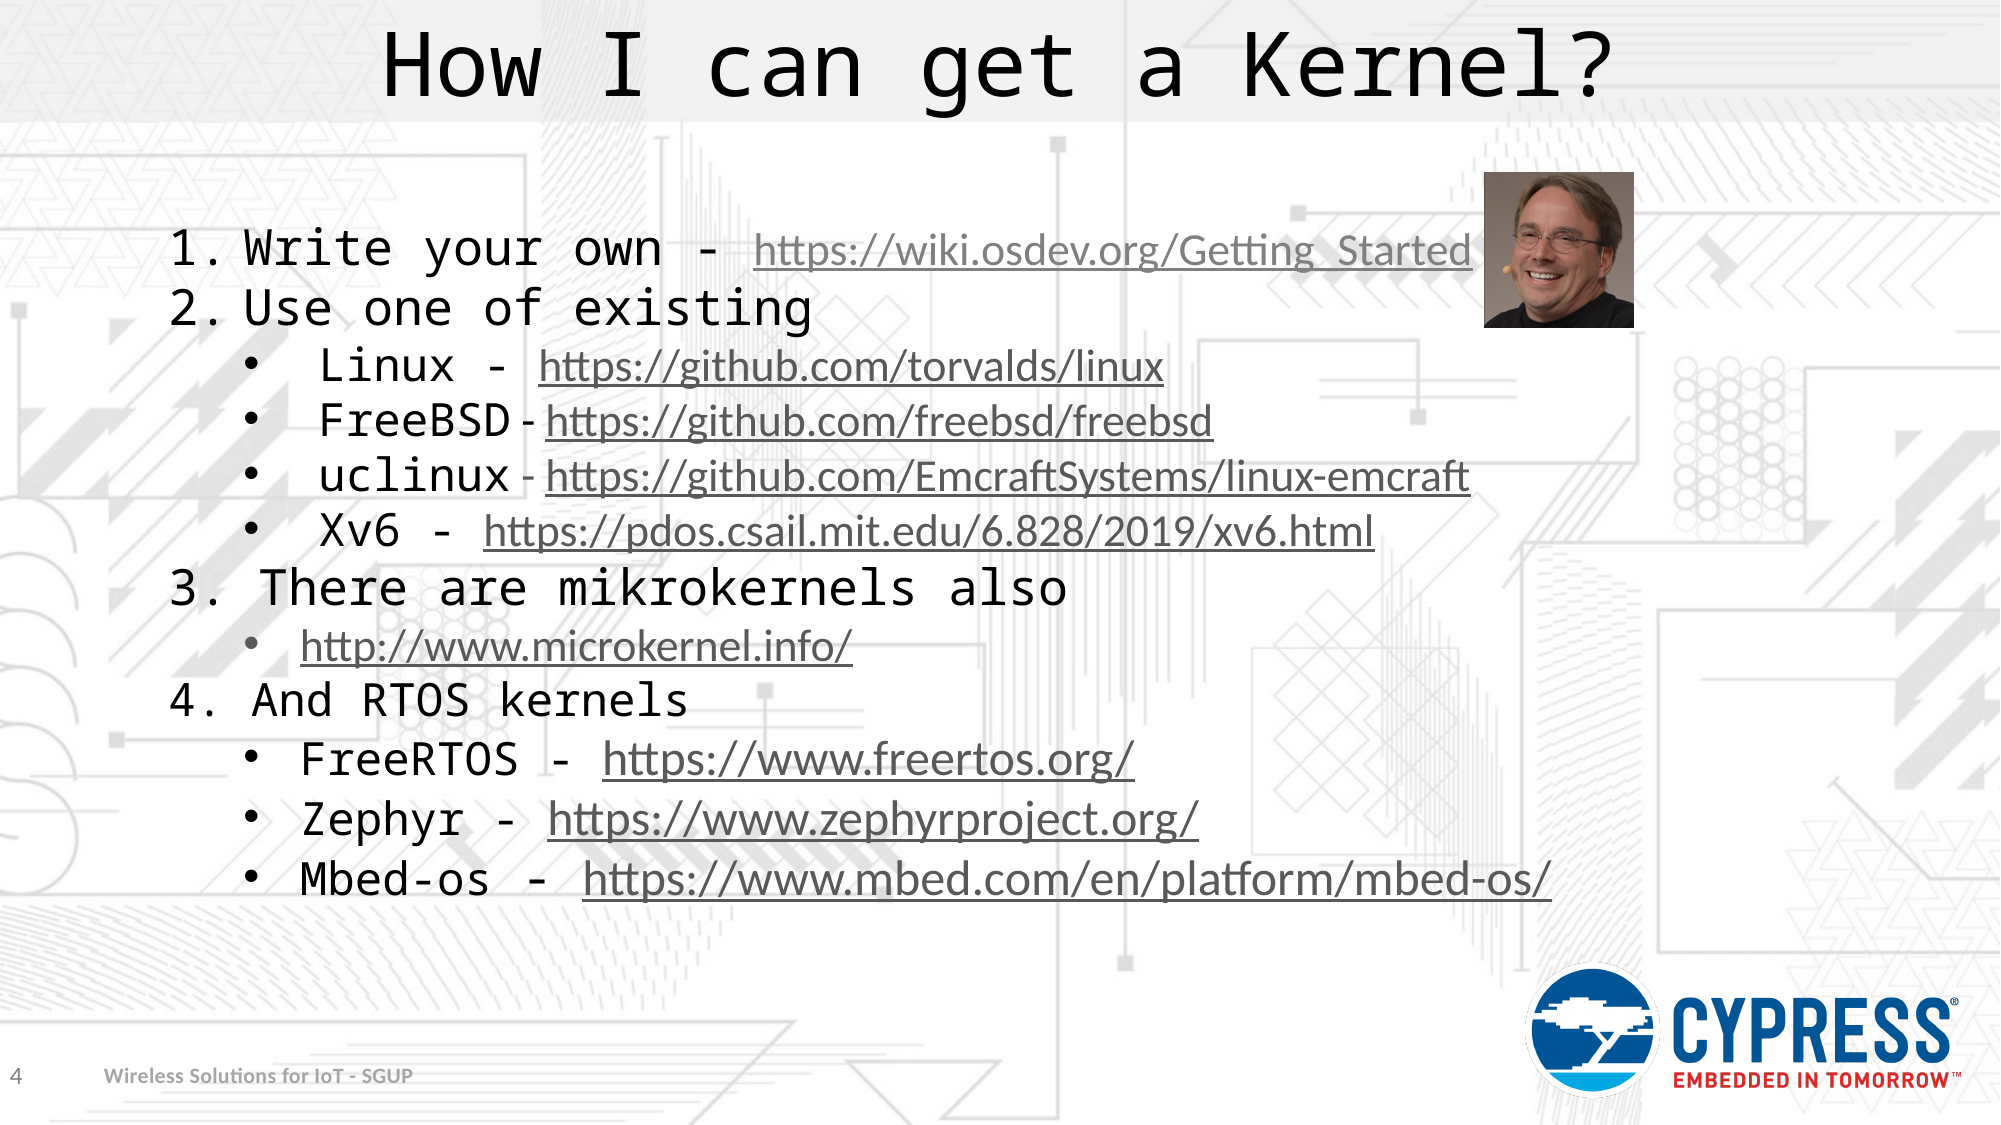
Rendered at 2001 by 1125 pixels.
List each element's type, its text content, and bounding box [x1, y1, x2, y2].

picture [0, 123, 2000, 1125]
text_box How I can get a Kernel? [0, 0, 2000, 123]
text_box Write your own - https://wiki.osdev.org/Getting_Started Use one of existing Linux - https://github.com/torvalds/linux FreeBSD - https://github.com/freebsd/freebsd uclinux - https://github.com/EmcraftSystems/linux-emcraft Xv6 - https://pdos.csail.mit.edu/6.828/2019/xv6.html 3. There are mikrokernels also http://www.microkernel.info/ 4. And RTOS kernels FreeRTOS - https://www.freertos.org/ Zephyr - https://www.zephyrproject.org/ Mbed-os - https://www.mbed.com/en/platform/mbed-os/ [78, 208, 1875, 1078]
